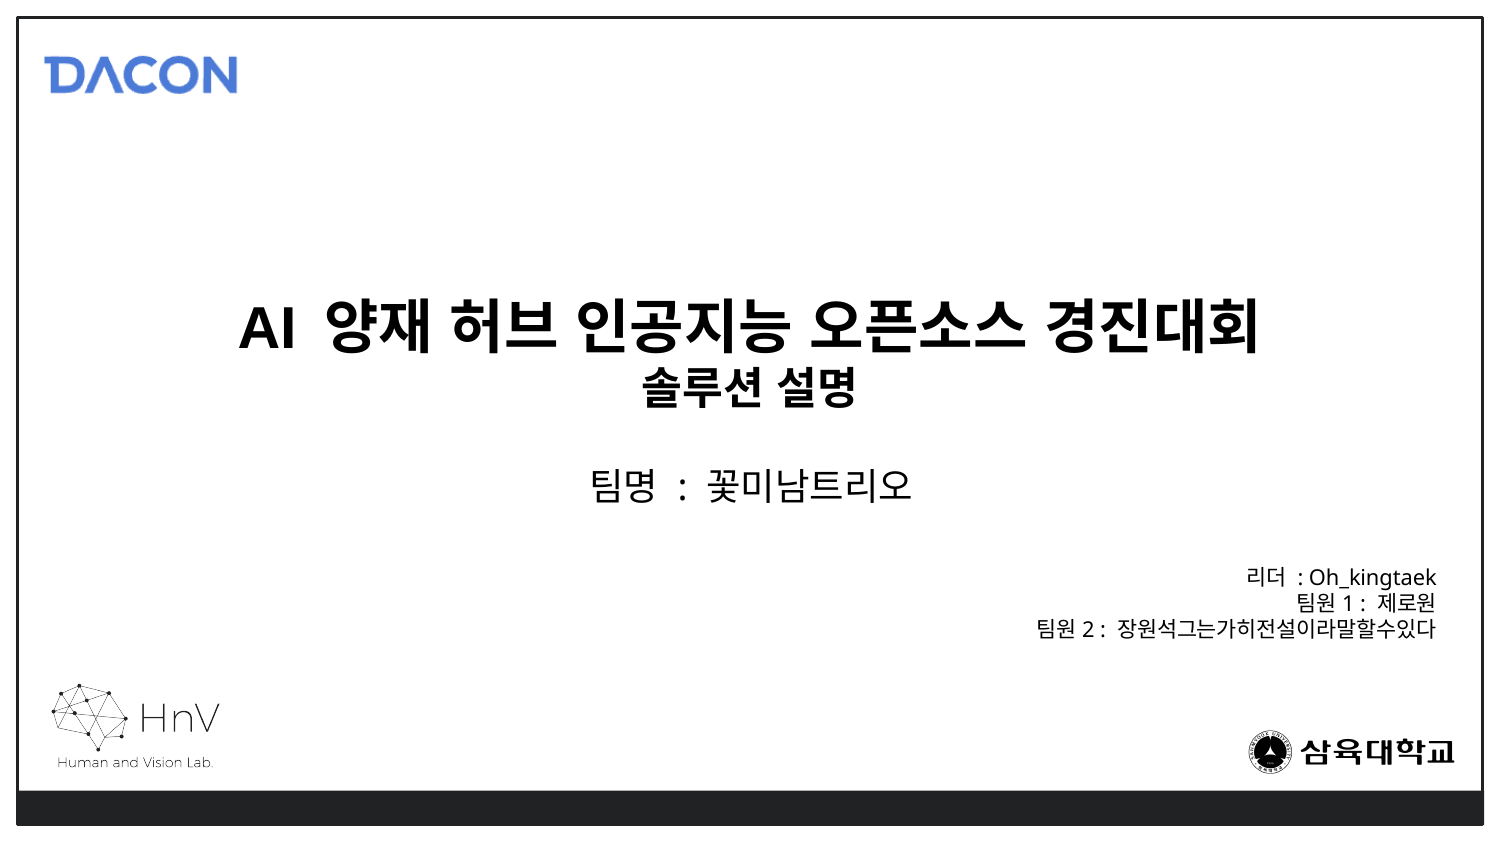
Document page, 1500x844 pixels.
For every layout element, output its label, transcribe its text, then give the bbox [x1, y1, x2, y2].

title AI 양재 허브 인공지능 오픈소스 경진대회 솔루션 설명 [75, 281, 1425, 422]
picture [31, 39, 258, 117]
picture [0, 670, 281, 777]
picture [1241, 725, 1462, 777]
subtitle 팀명 : 꽃미남트리오 리더 : Oh_kingtaek 팀원1 : 제로원 팀원2 : 장원석그는가히전설이라말할수있다 [50, 455, 1452, 651]
